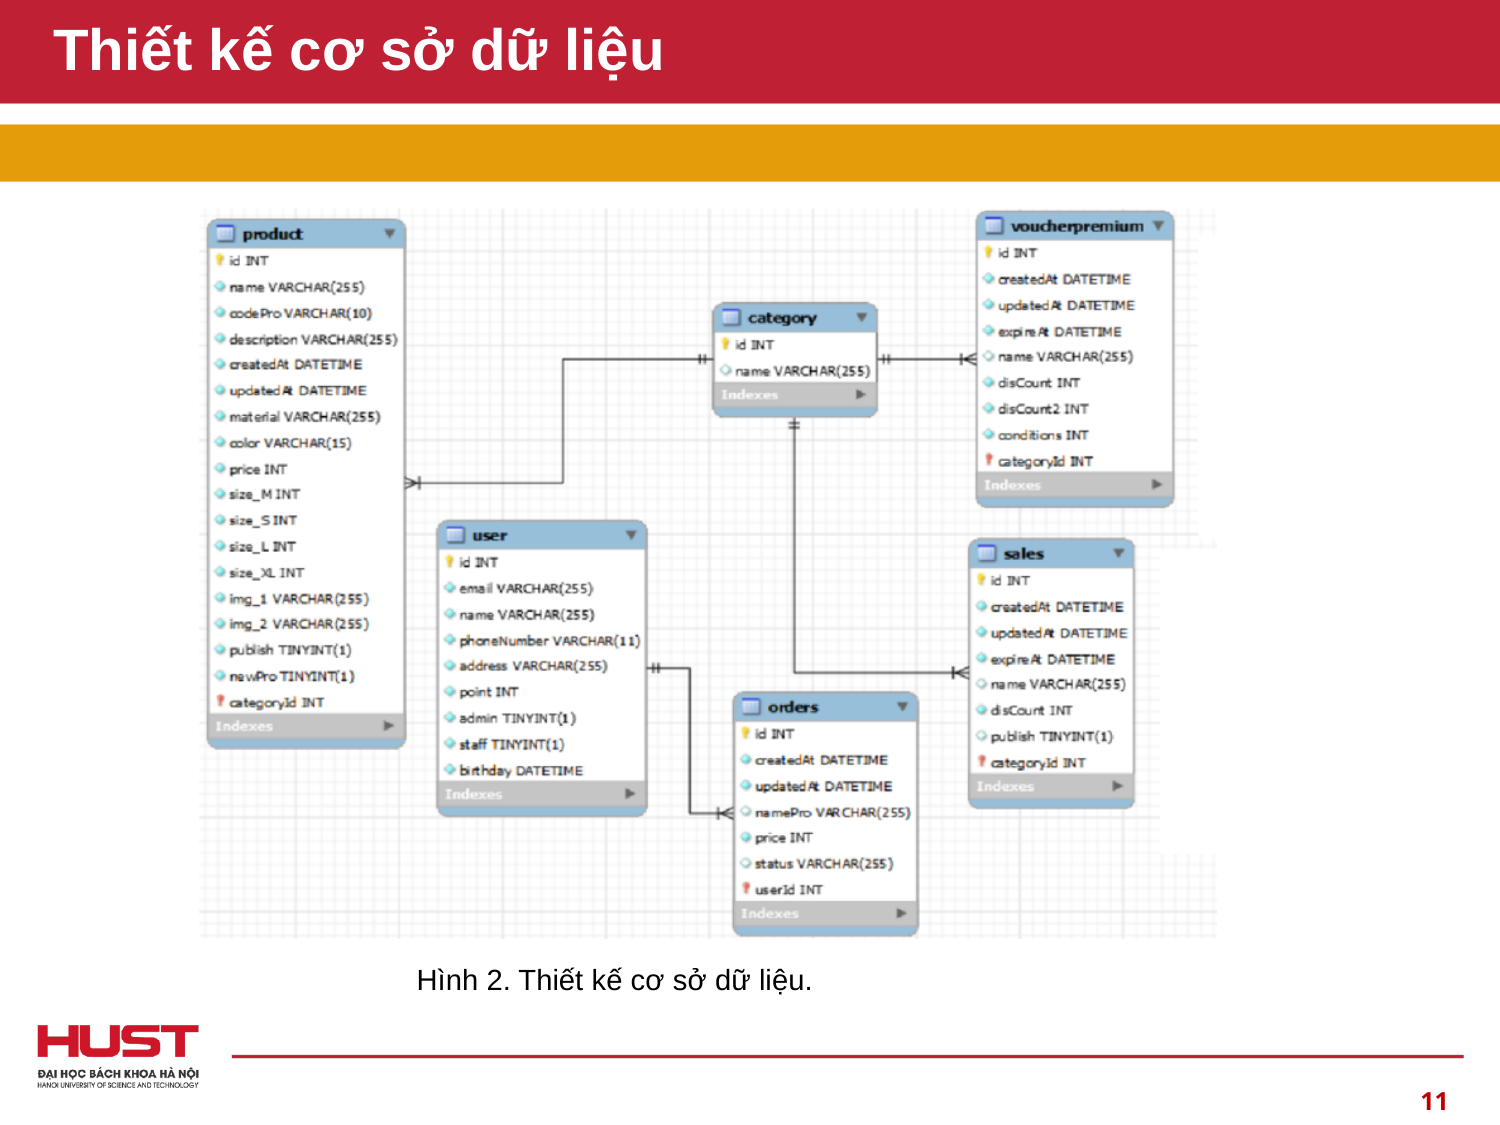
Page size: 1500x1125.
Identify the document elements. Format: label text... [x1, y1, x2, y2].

picture [0, 0, 1500, 1125]
text_box Hình 2. Thiết kế cơ sở dữ liệu. [401, 953, 1263, 1004]
title Thiết kế cơ sở dữ liệu [38, 12, 1462, 87]
slide_number 11 [1126, 1078, 1464, 1125]
